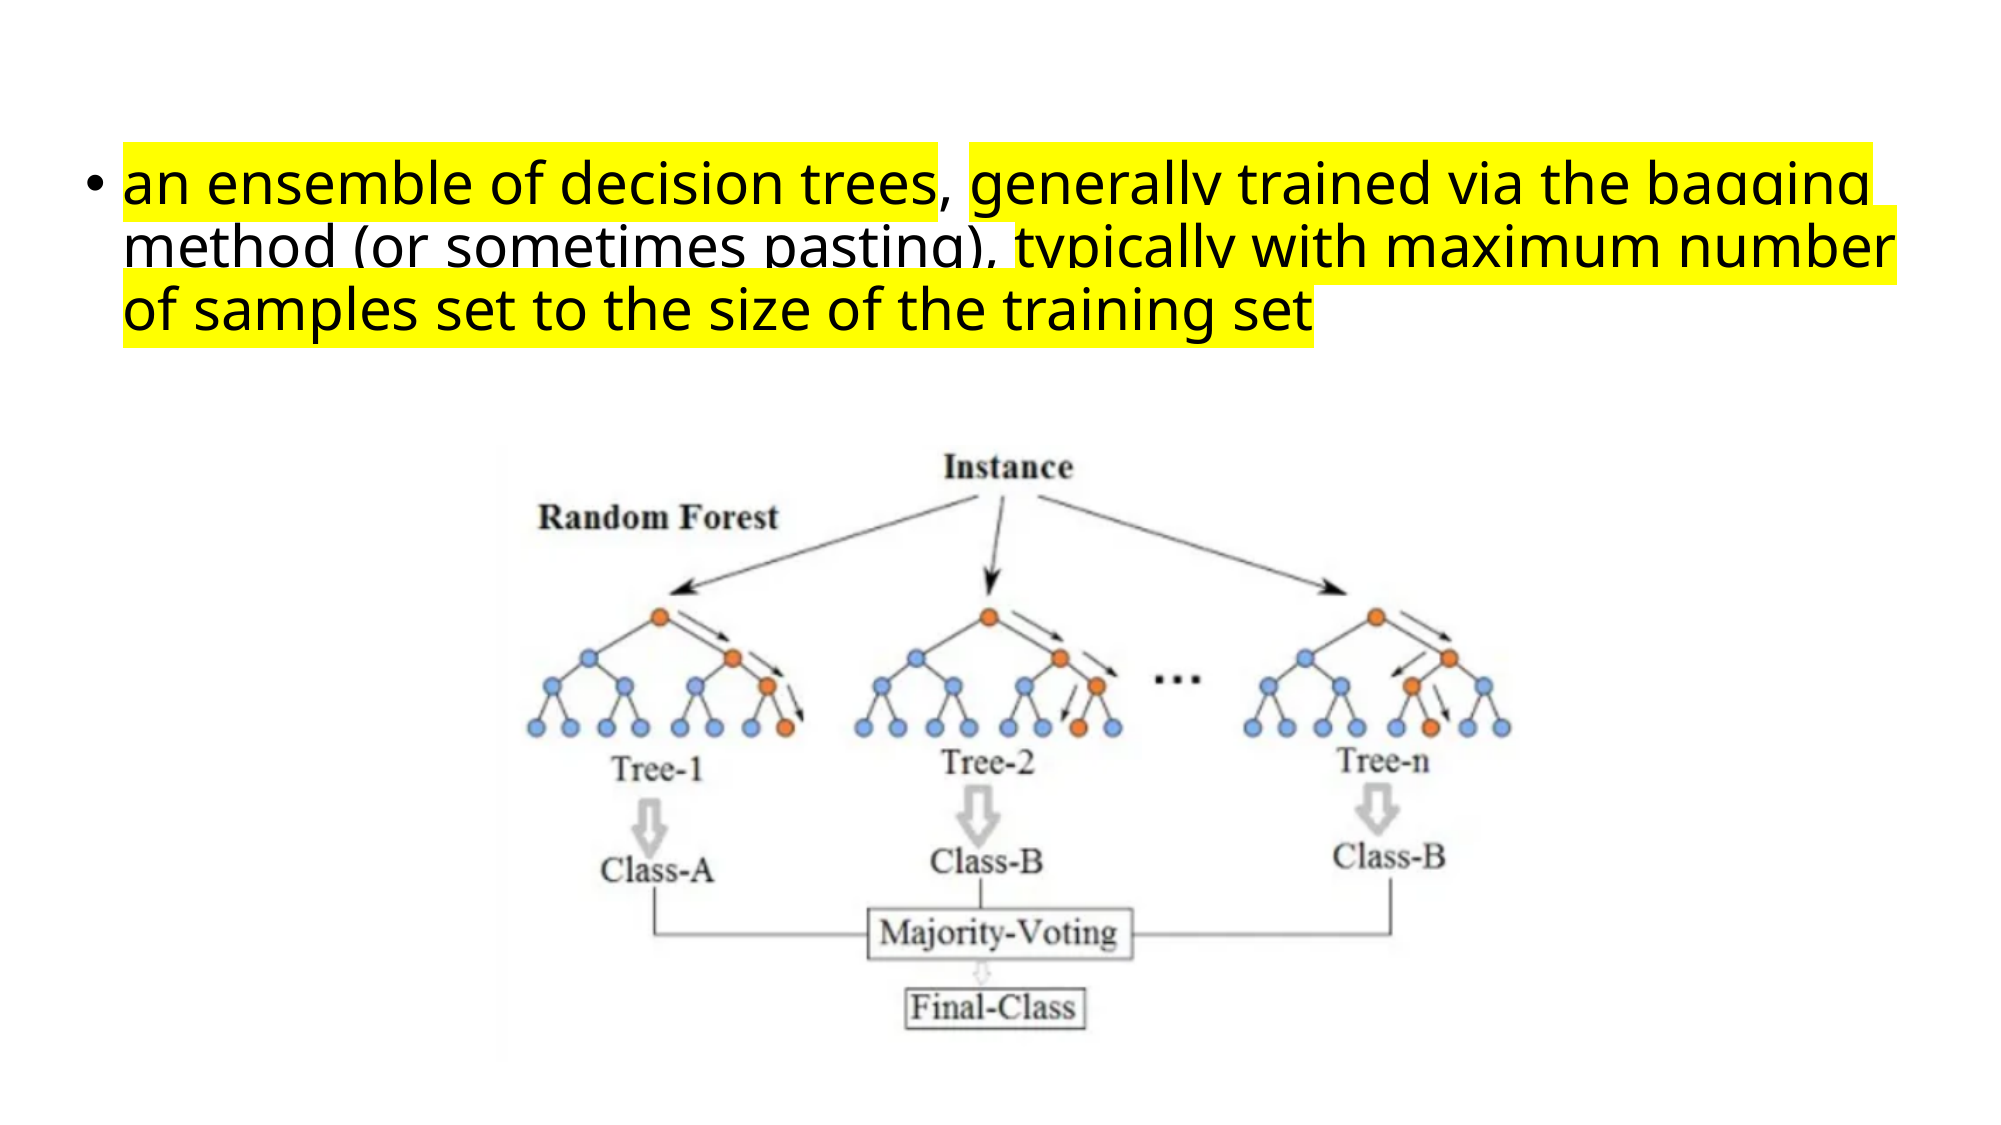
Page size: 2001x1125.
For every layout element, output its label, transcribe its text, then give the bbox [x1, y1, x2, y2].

list an ensemble of decision trees, generally trained via the bagging method (or sometimes pasting), typically with maximum number of samples set to the size of the training set [70, 146, 1930, 861]
picture [496, 445, 1520, 1063]
